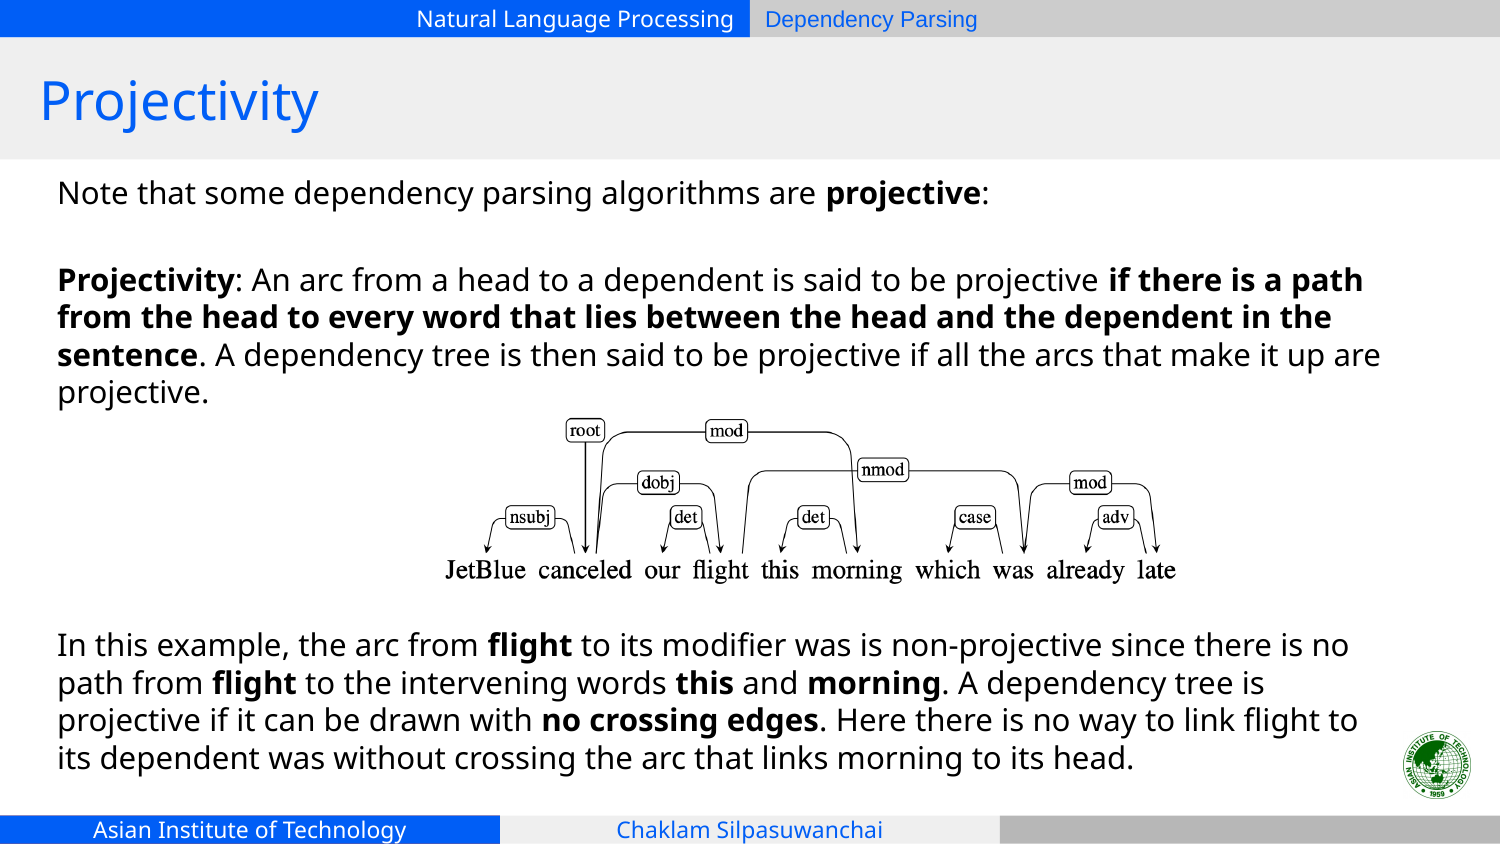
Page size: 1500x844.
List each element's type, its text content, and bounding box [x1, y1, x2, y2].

title Projectivity [24, 37, 1475, 160]
text_box In this example, the arc from flight to its modifier was is non-projective since there is no path from flight to the intervening words this and morning. A dependency tree is projective if it can be drawn with no crossing edges. Here there is no way to link flight to its dependent was without crossing the arc that links morning to its head. [41, 610, 1406, 791]
list Note that some dependency parsing algorithms are projective: Projectivity: An arc from a head to a dependent is said to be projective if there is a path from the head to every word that lies between the head and the dependent in the sentence. A dependency tree is then said to be projective if all the arcs that make it up are projective. [42, 157, 1458, 467]
picture [436, 412, 1188, 592]
picture [1403, 731, 1471, 799]
